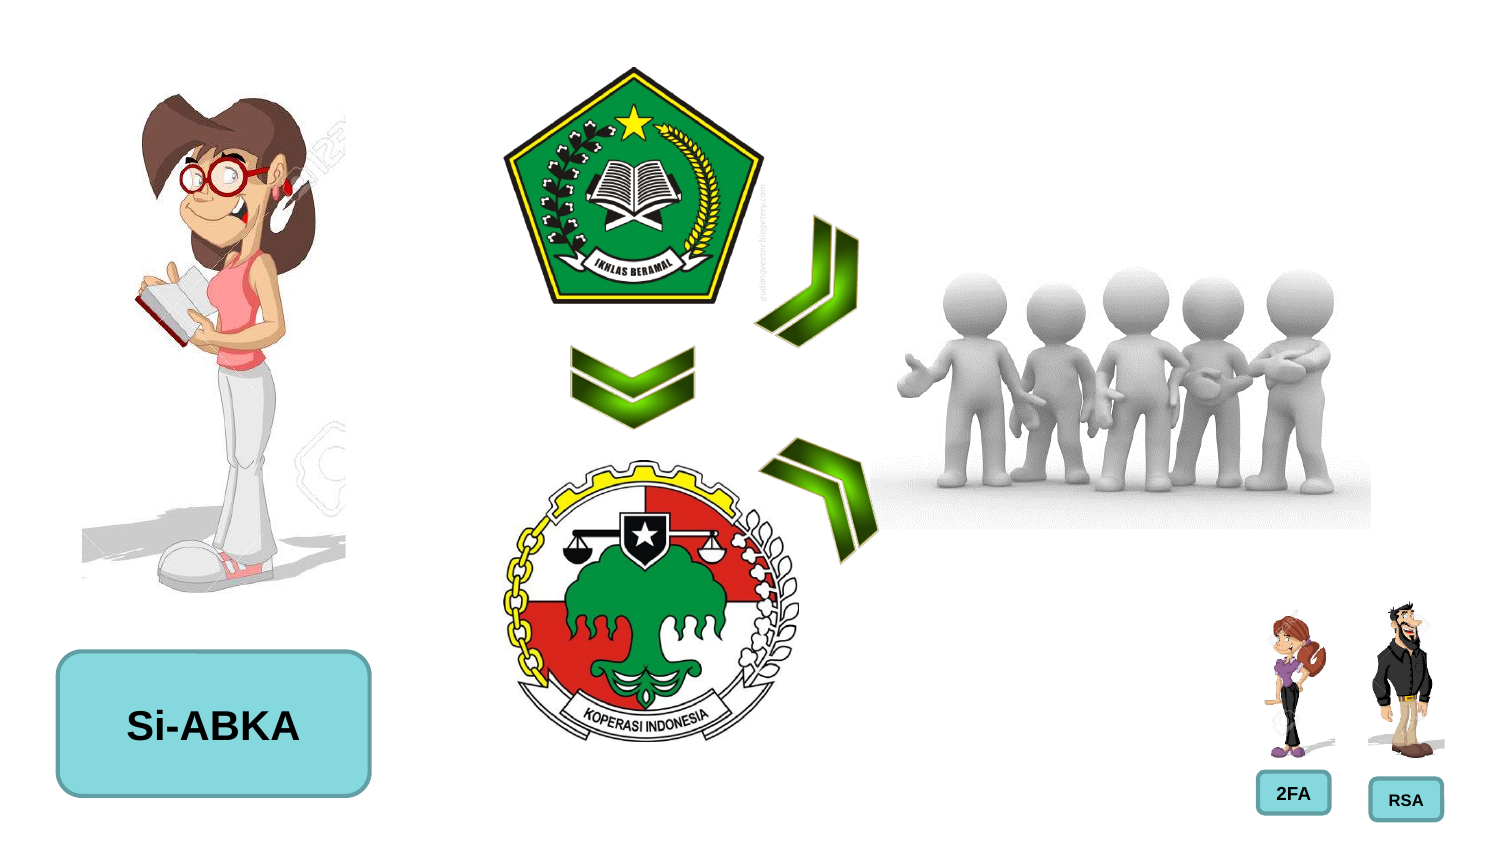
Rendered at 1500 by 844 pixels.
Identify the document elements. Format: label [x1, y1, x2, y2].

text_box [1257, 600, 1336, 814]
picture [503, 67, 1371, 742]
text_box [1367, 600, 1445, 821]
text_box [57, 39, 370, 797]
